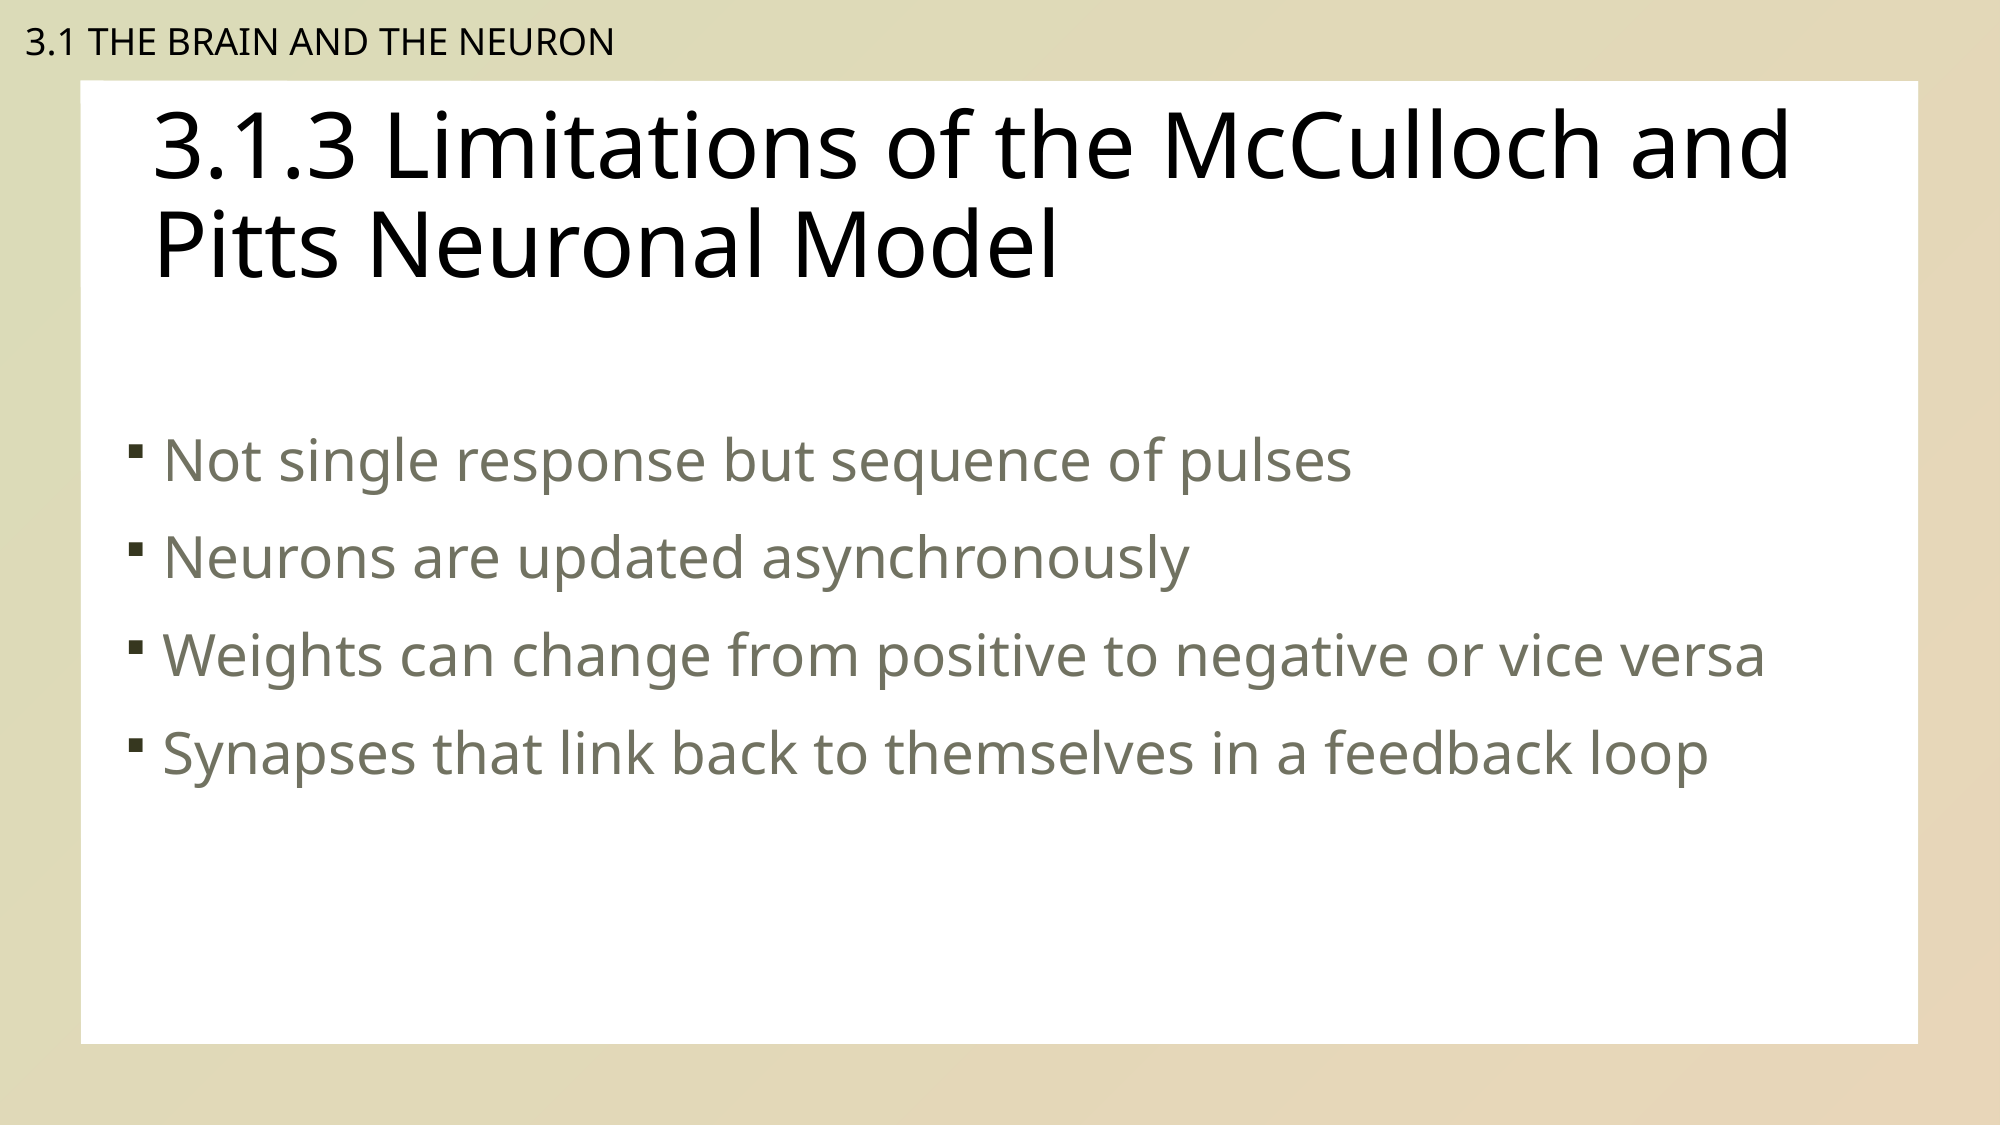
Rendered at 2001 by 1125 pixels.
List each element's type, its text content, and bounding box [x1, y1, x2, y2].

list Not single response but sequence of pulses Neurons are updated asynchronously Weights can change from positive to negative or vice versa Synapses that link back to themselves in a feedback loop [72, 408, 1798, 829]
text_box 3.1 THE BRAIN AND THE NEURON [10, 10, 1011, 71]
title 3.1.3 Limitations of the McCulloch and Pitts Neuronal Model [137, 177, 1863, 330]
